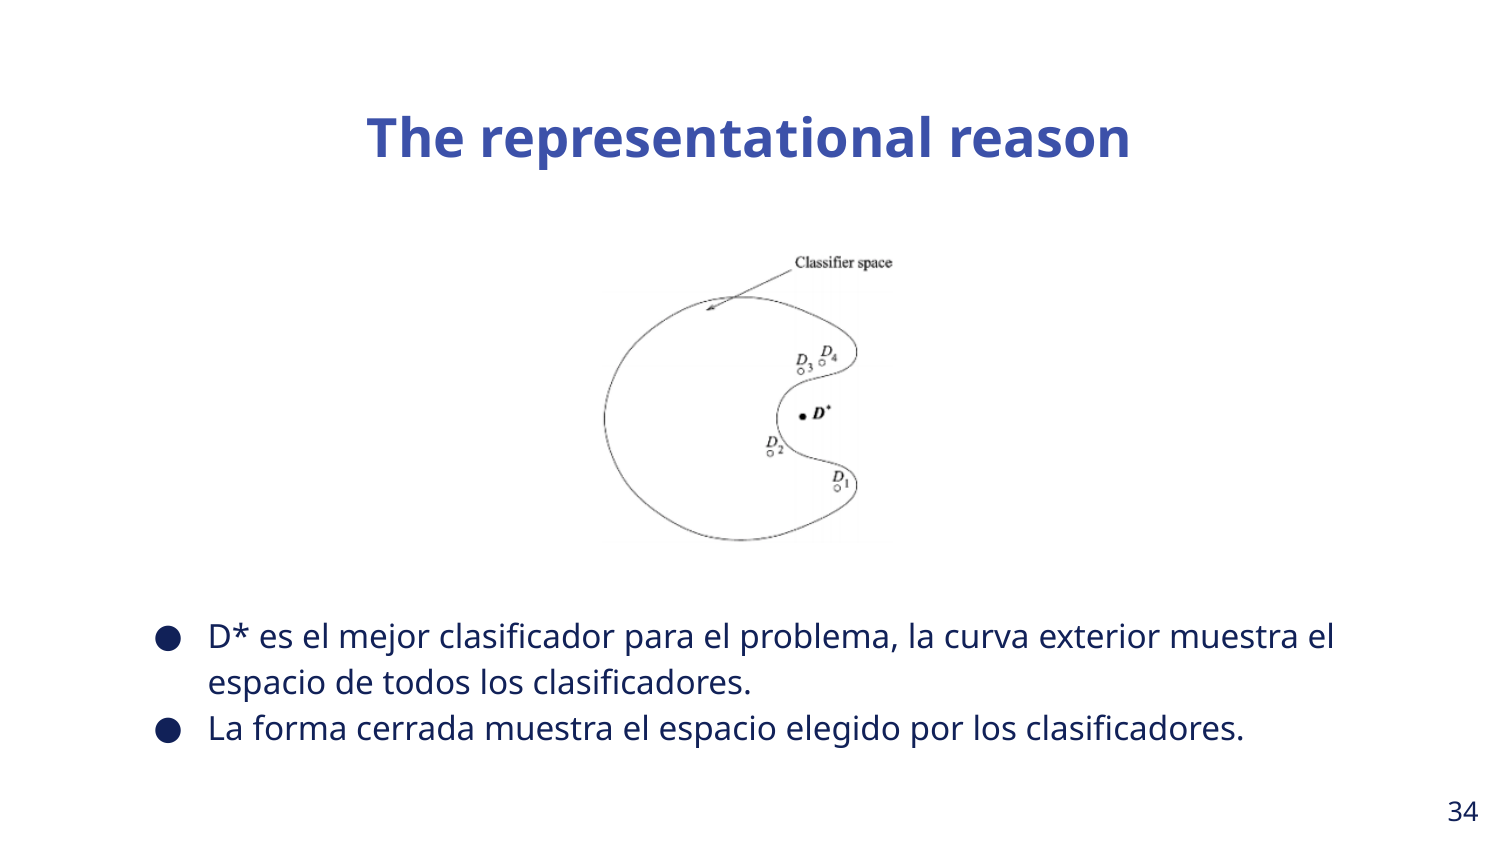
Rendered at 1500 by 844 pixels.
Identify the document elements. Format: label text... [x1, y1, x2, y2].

picture [589, 254, 910, 551]
text_box The representational reason [0, 88, 1500, 183]
slide_number ‹#› [1403, 779, 1494, 844]
text_box D* es el mejor clasificador para el problema, la curva exterior muestra el espacio de todos los clasificadores. La forma cerrada muestra el espacio elegido por los clasificadores. [117, 254, 1382, 762]
